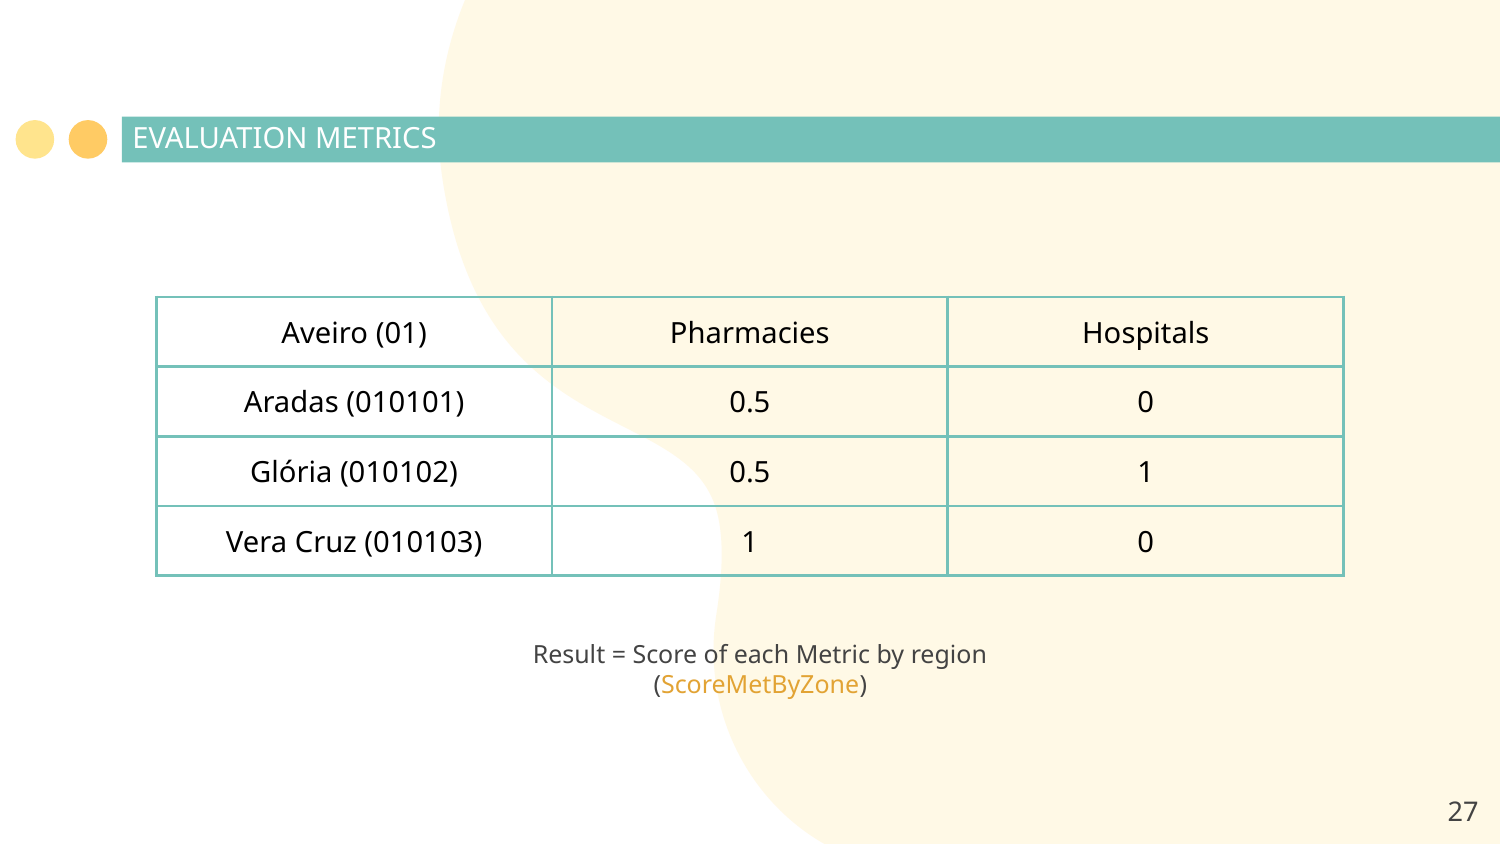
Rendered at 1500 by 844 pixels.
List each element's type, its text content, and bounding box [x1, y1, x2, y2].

table_cell 0.5 [553, 368, 946, 435]
title EVALUATION METRICS [117, 118, 940, 170]
table_cell 0.5 [553, 438, 946, 505]
slide_number ‹#› [1403, 779, 1494, 844]
table_cell Glória (010102) [158, 438, 551, 505]
table_cell 0 [949, 507, 1342, 574]
table_header Hospitals [949, 298, 1342, 365]
table_cell 0 [949, 368, 1342, 435]
text_box Result = Score of each Metric by region (ScoreMetByZone) [422, 623, 1099, 805]
table_cell Aradas (010101) [158, 368, 551, 435]
table_header Aveiro (01) [158, 298, 551, 365]
table_header Pharmacies [553, 298, 946, 365]
table_cell Vera Cruz (010103) [158, 507, 551, 574]
table_cell 1 [949, 438, 1342, 505]
table_cell 1 [553, 507, 946, 574]
